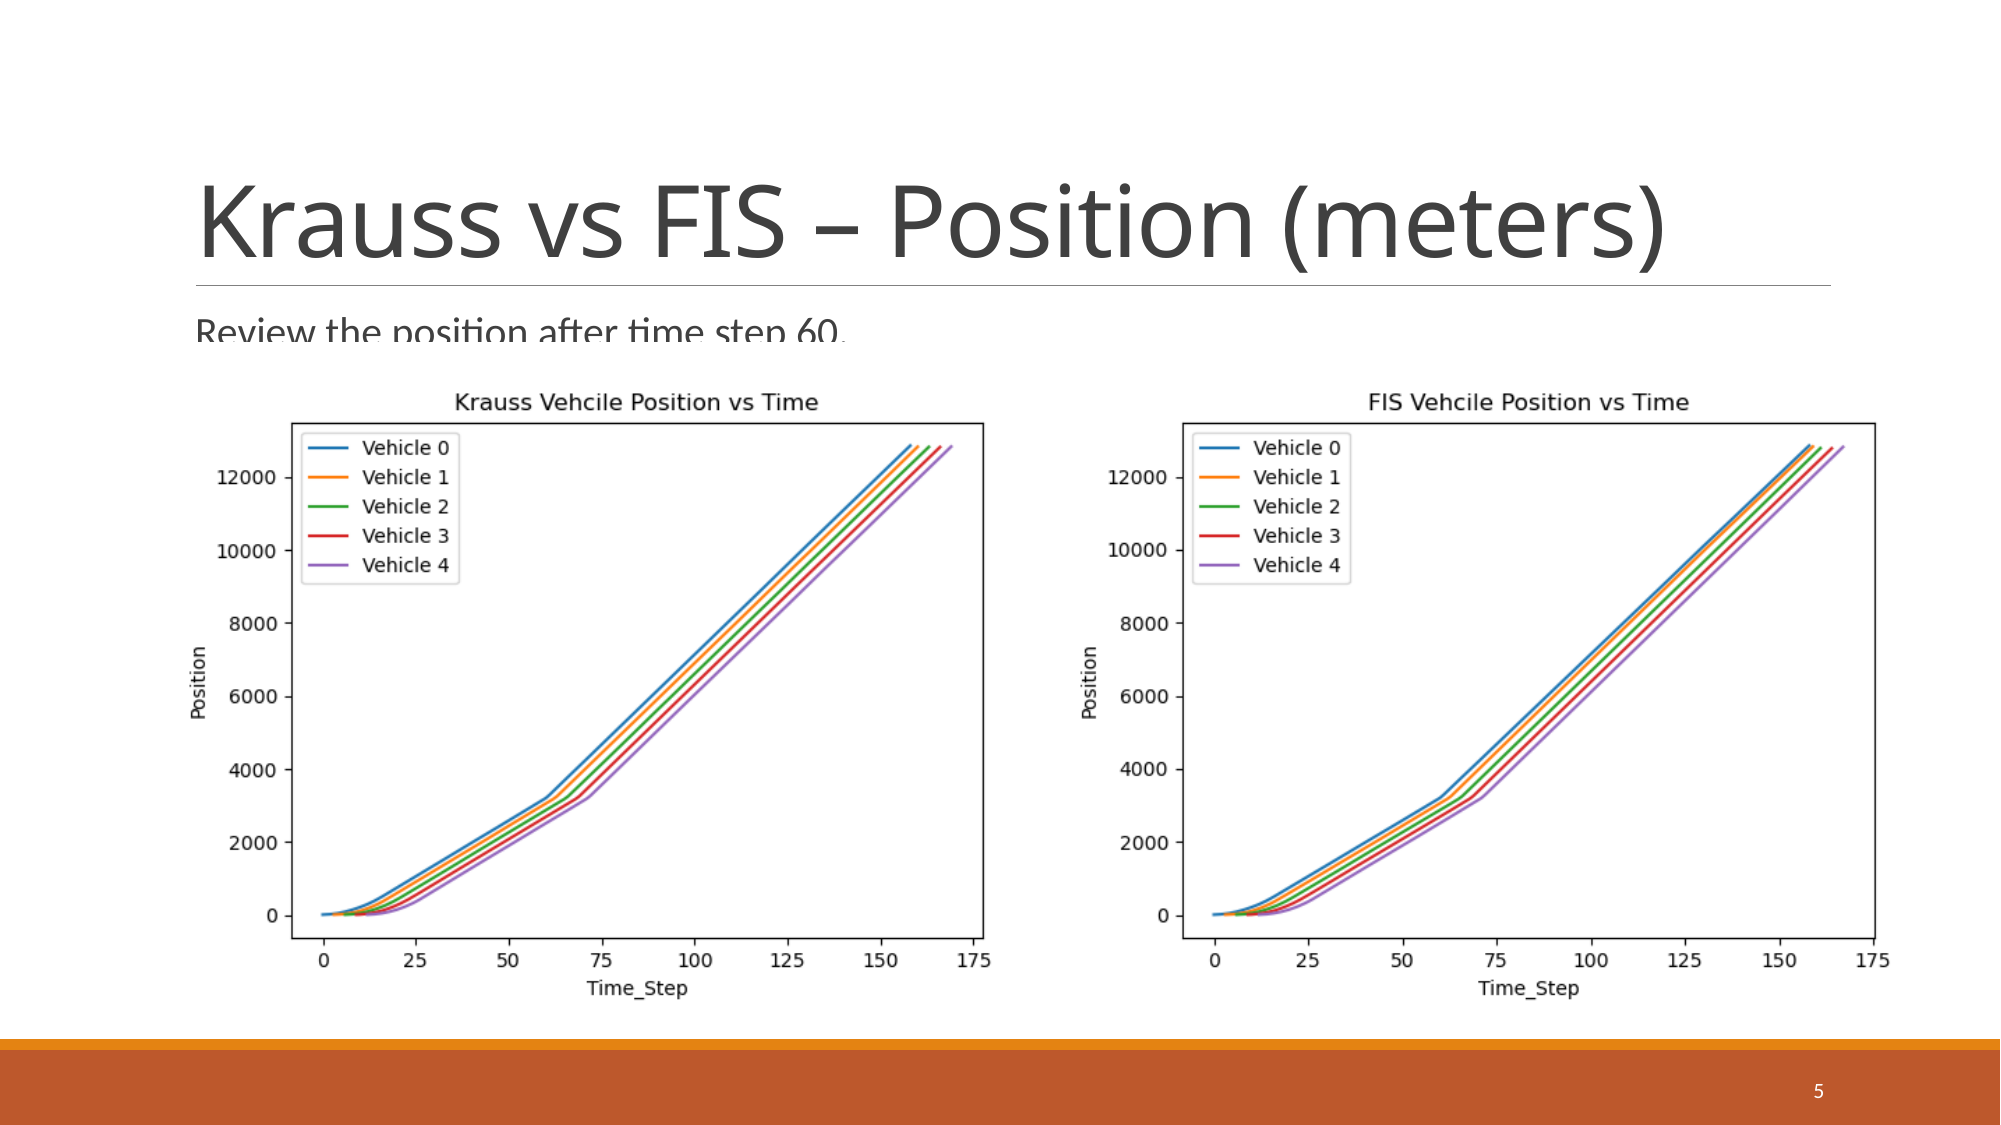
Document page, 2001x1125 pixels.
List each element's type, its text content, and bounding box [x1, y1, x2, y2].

title Krauss vs FIS – Position (meters) [180, 47, 1830, 285]
slide_number 5 [1624, 1059, 1840, 1120]
picture [179, 341, 1964, 1012]
list Review the position after time step 60. [180, 302, 1830, 340]
